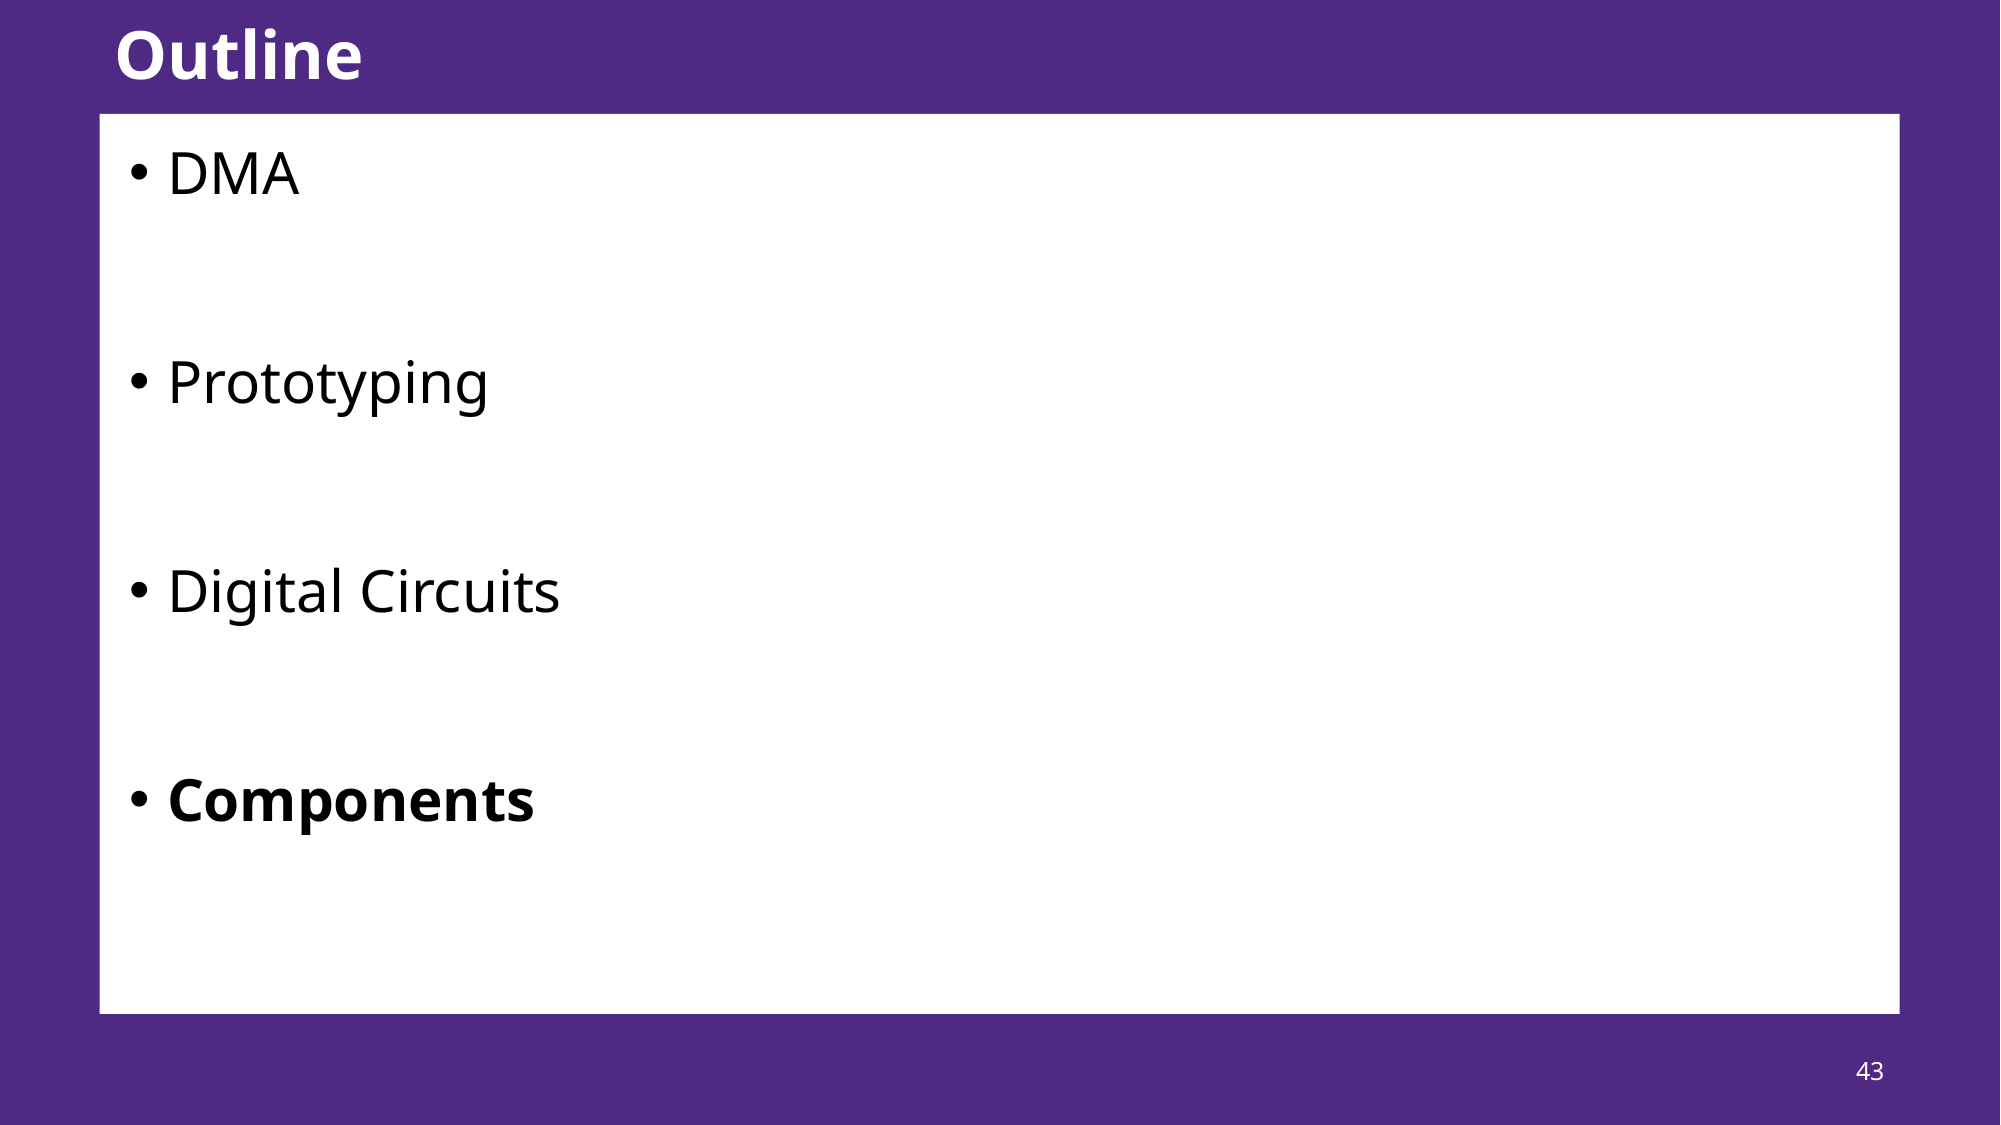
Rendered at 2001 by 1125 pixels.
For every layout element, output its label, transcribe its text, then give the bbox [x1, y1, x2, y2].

list DMA Prototyping Digital Circuits Components [99, 114, 1900, 1014]
title Outline [99, 1, 1900, 114]
slide_number 43 [1749, 1042, 1900, 1103]
